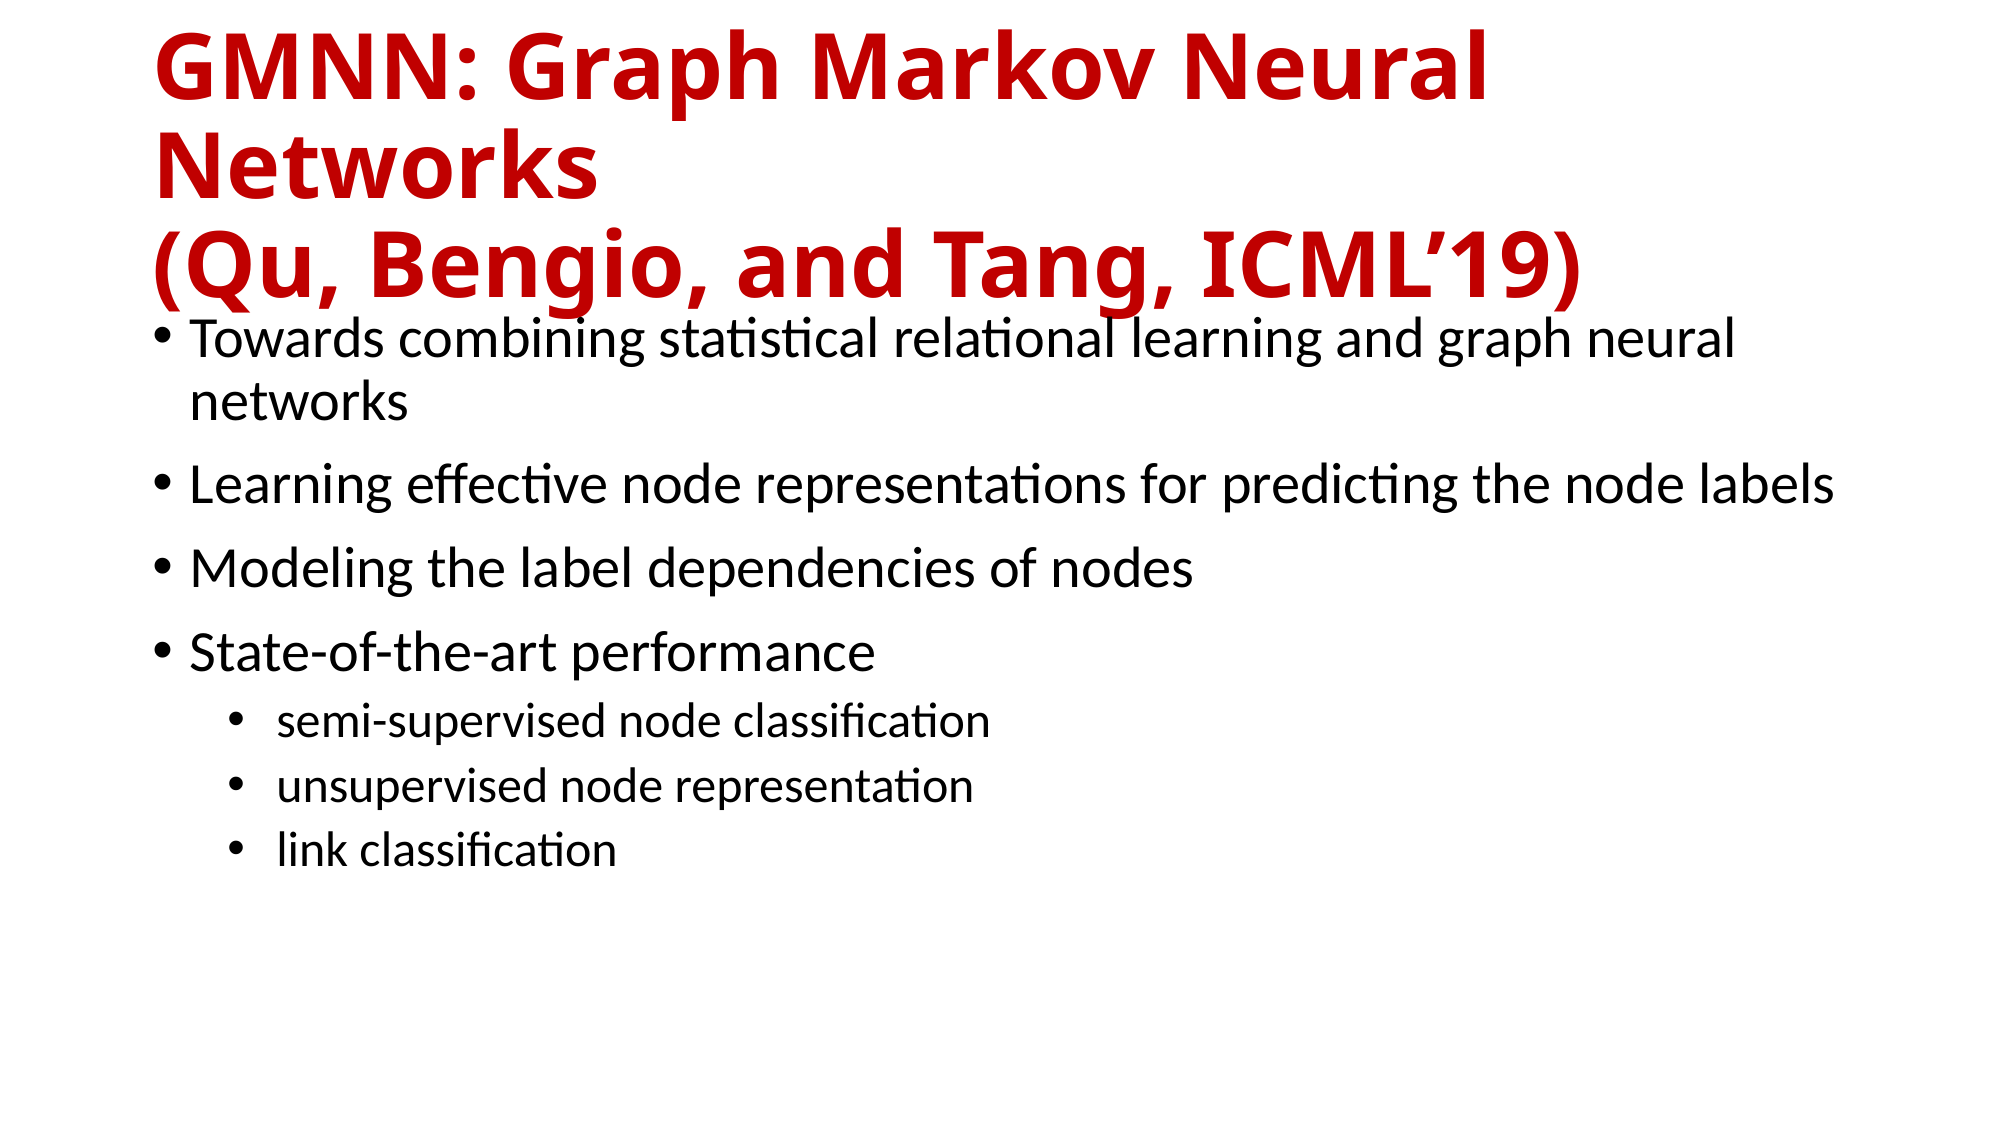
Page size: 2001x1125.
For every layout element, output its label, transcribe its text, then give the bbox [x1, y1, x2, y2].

title GMNN: Graph Markov Neural Networks (Qu, Bengio, and Tang, ICML’19) [137, 59, 1863, 278]
list Towards combining statistical relational learning and graph neural networks Learning effective node representations for predicting the node labels Modeling the label dependencies of nodes State-of-the-art performance semi-supervised node classification unsupervised node representation link classification [137, 299, 1863, 1014]
